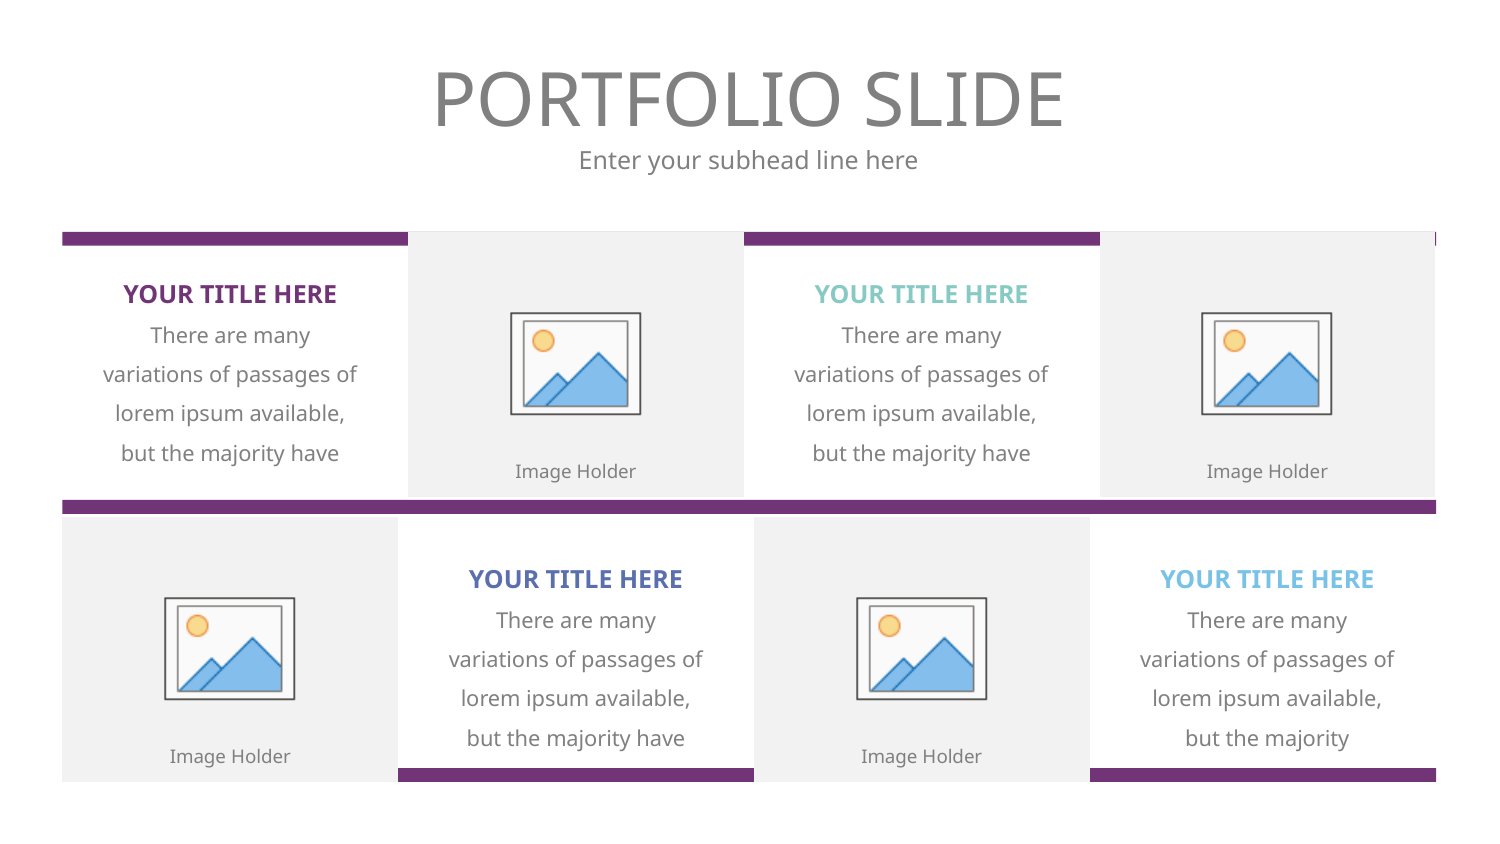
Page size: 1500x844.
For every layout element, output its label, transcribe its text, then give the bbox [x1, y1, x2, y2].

text_box [60, 230, 408, 248]
text_box YOUR TITLE HERE There are many variations of passages of lorem ipsum available, but the majority [1119, 540, 1416, 758]
list Enter your subhead line here [62, 144, 1436, 174]
title PORTFOLIO SLIDE [62, 55, 1436, 138]
text_box YOUR TITLE HERE There are many variations of passages of lorem ipsum available, but the majority have [428, 540, 724, 758]
text_box [403, 766, 749, 784]
picture [407, 231, 745, 498]
text_box [60, 498, 1438, 516]
picture [1099, 231, 1436, 498]
text_box [743, 230, 1100, 248]
text_box [1094, 766, 1438, 784]
text_box YOUR TITLE HERE There are many variations of passages of lorem ipsum available, but the majority have [82, 255, 379, 473]
picture [753, 516, 1090, 782]
text_box YOUR TITLE HERE There are many variations of passages of lorem ipsum available, but the majority have [773, 255, 1070, 473]
picture [62, 516, 399, 782]
